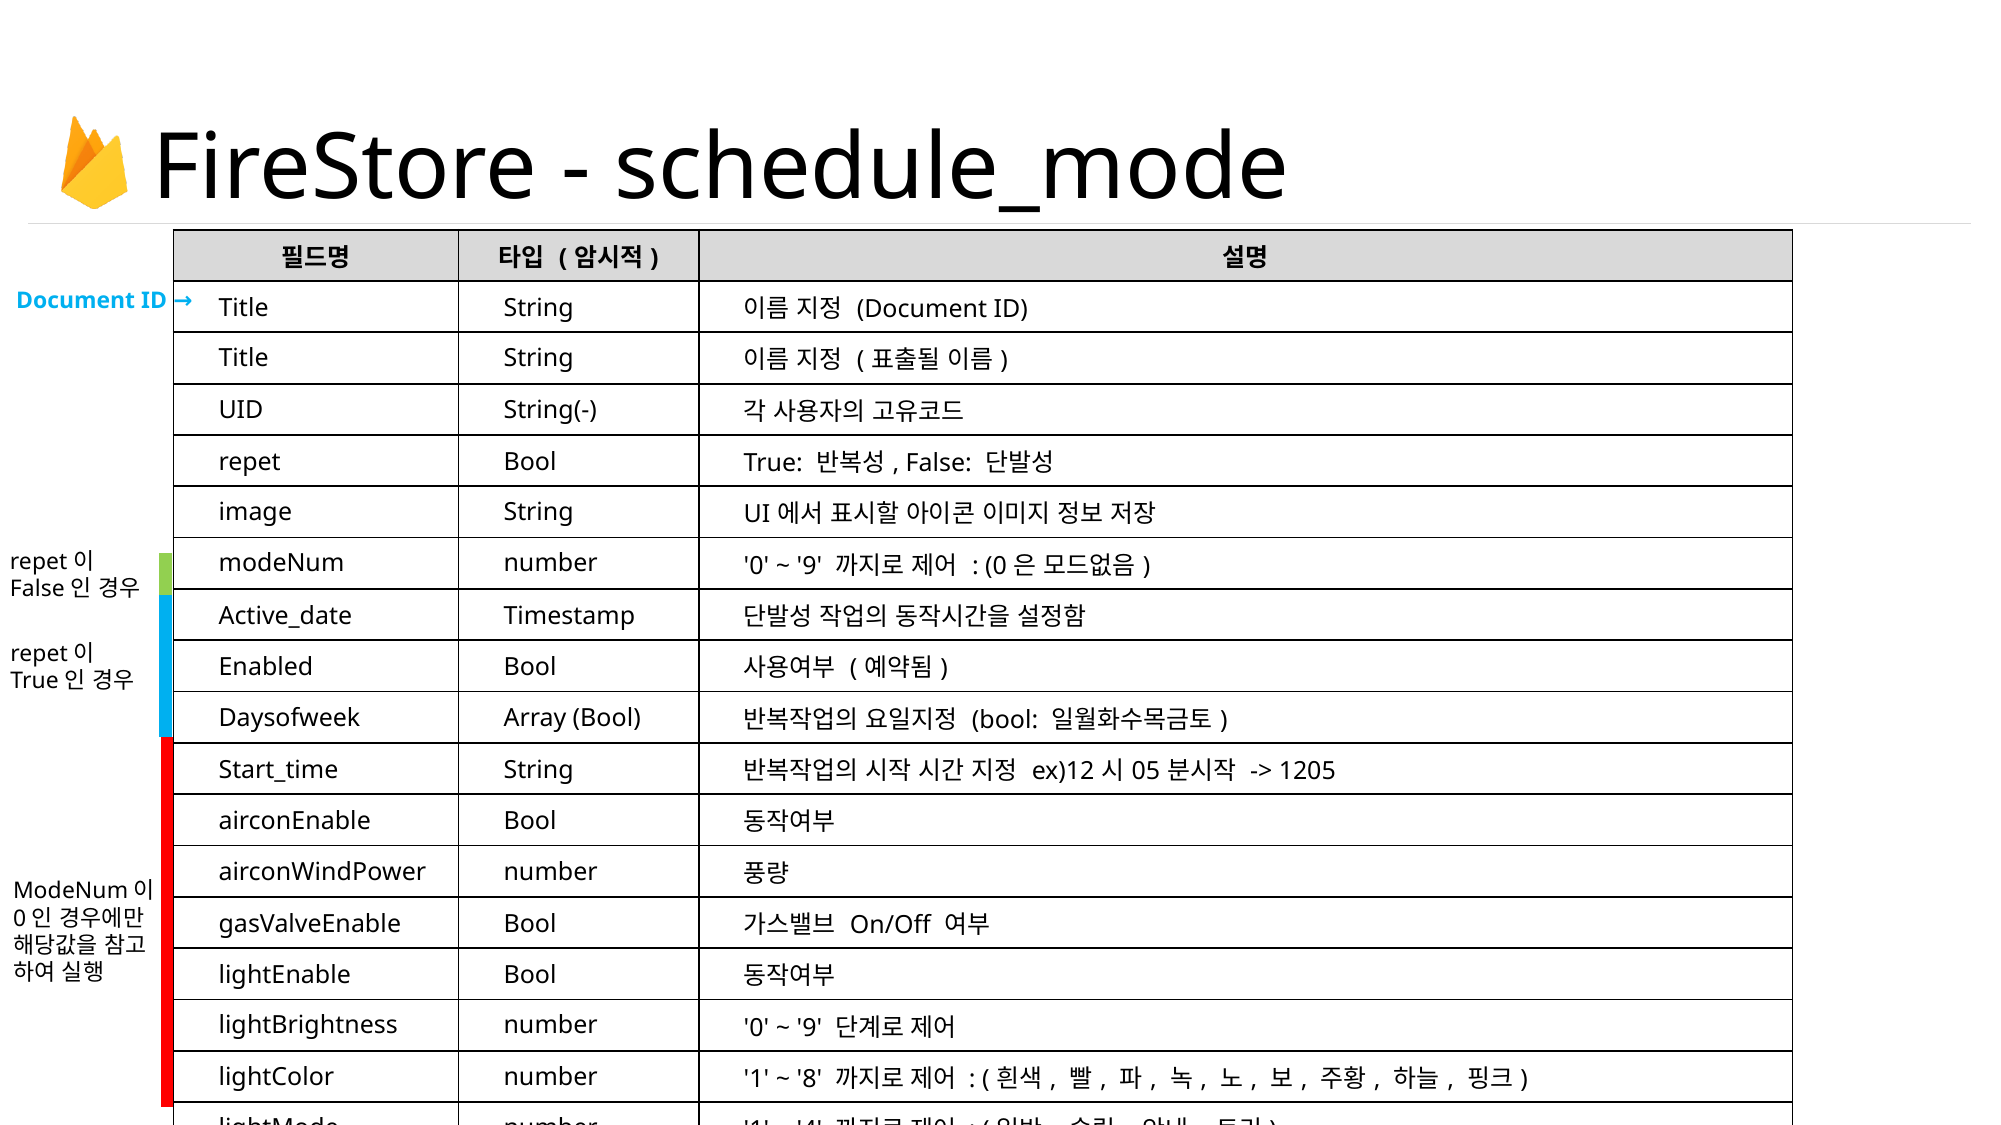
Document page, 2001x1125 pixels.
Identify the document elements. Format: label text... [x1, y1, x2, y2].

table_cell Array (Bool) [459, 692, 698, 742]
table_cell Bool [459, 949, 698, 999]
table_cell 이름 지정 (표출될 이름) [700, 333, 1792, 383]
table_cell Timestamp [459, 590, 698, 639]
table_cell lightMode [174, 1103, 458, 1125]
table_cell Title [174, 333, 458, 383]
table_cell 가스밸브 On/Off 여부 [700, 898, 1792, 947]
title FireStore - schedule_mode [137, 59, 1863, 278]
table_cell '1' ~ '8' 까지로 제어 : (흰색, 빨, 파, 녹, 노, 보, 주황, 하늘, 핑크) [700, 1052, 1792, 1101]
table_cell Enabled [174, 641, 458, 691]
table_cell UI에서 표시할 아이콘 이미지 정보 저장 [700, 487, 1792, 537]
table_cell airconEnable [174, 795, 458, 845]
table_cell lightColor [174, 1052, 458, 1101]
text_box ModeNum이 0인 경우에만 해당값을 참고 하여 실행 [0, 868, 166, 993]
text_box Document ID → [1, 278, 208, 321]
table_cell String [459, 744, 698, 793]
text_box repet이 False인 경우 [0, 538, 156, 609]
table_cell '0' ~ '9' 단계로 제어 [700, 1000, 1792, 1050]
table_cell 동작여부 [700, 795, 1792, 845]
table_cell number [459, 1052, 698, 1101]
table_cell True: 반복성, False: 단발성 [700, 436, 1792, 485]
table_cell airconWindPower [174, 846, 458, 896]
table_cell Start_time [174, 744, 458, 793]
table_header 필드명 [174, 231, 458, 280]
table_cell String [459, 487, 698, 537]
table_cell lightBrightness [174, 1000, 458, 1050]
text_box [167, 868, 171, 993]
table_cell 풍량 [700, 846, 1792, 896]
table_cell number [459, 538, 698, 588]
table_cell number [459, 846, 698, 896]
table_cell image [174, 487, 458, 537]
table_cell 단발성 작업의 동작시간을 설정함 [700, 590, 1792, 639]
table_cell Bool [459, 795, 698, 845]
table_cell 동작여부 [700, 949, 1792, 999]
table_cell Active_date [174, 590, 458, 639]
table_cell '0' ~ '9' 까지로 제어 : (0은 모드없음) [700, 538, 1792, 588]
table_cell modeNum [174, 538, 458, 588]
table_cell 사용여부 (예약됨) [700, 641, 1792, 691]
table_cell String(-) [459, 385, 698, 434]
table_cell Bool [459, 436, 698, 485]
table_cell repet [174, 436, 458, 485]
table_cell lightEnable [174, 949, 458, 999]
table_cell String [459, 282, 698, 331]
table_cell 반복작업의 시작 시간 지정 ex)12시05분시작 -> 1205 [700, 744, 1792, 793]
table_cell Bool [459, 898, 698, 947]
table_cell UID [174, 385, 458, 434]
table_cell Title [174, 282, 458, 331]
table_header 타입 (암시적) [459, 231, 698, 280]
table_header 설명 [700, 231, 1792, 280]
table_cell number [459, 1103, 698, 1125]
table_cell Bool [459, 641, 698, 691]
text_box repet이 True인 경우 [0, 630, 150, 701]
table_cell '1' ~ '4' 까지로 제어 : (일반, 슬립, 안내, 트리) [700, 1103, 1792, 1125]
table_cell Daysofweek [174, 692, 458, 742]
picture [58, 112, 132, 209]
table_cell number [459, 1000, 698, 1050]
table_cell 각 사용자의 고유코드 [700, 385, 1792, 434]
table_cell 반복작업의 요일지정 (bool: 일월화수목금토) [700, 692, 1792, 742]
table_cell String [459, 333, 698, 383]
table_cell gasValveEnable [174, 898, 458, 947]
table_cell 이름 지정 (Document ID) [700, 282, 1792, 331]
